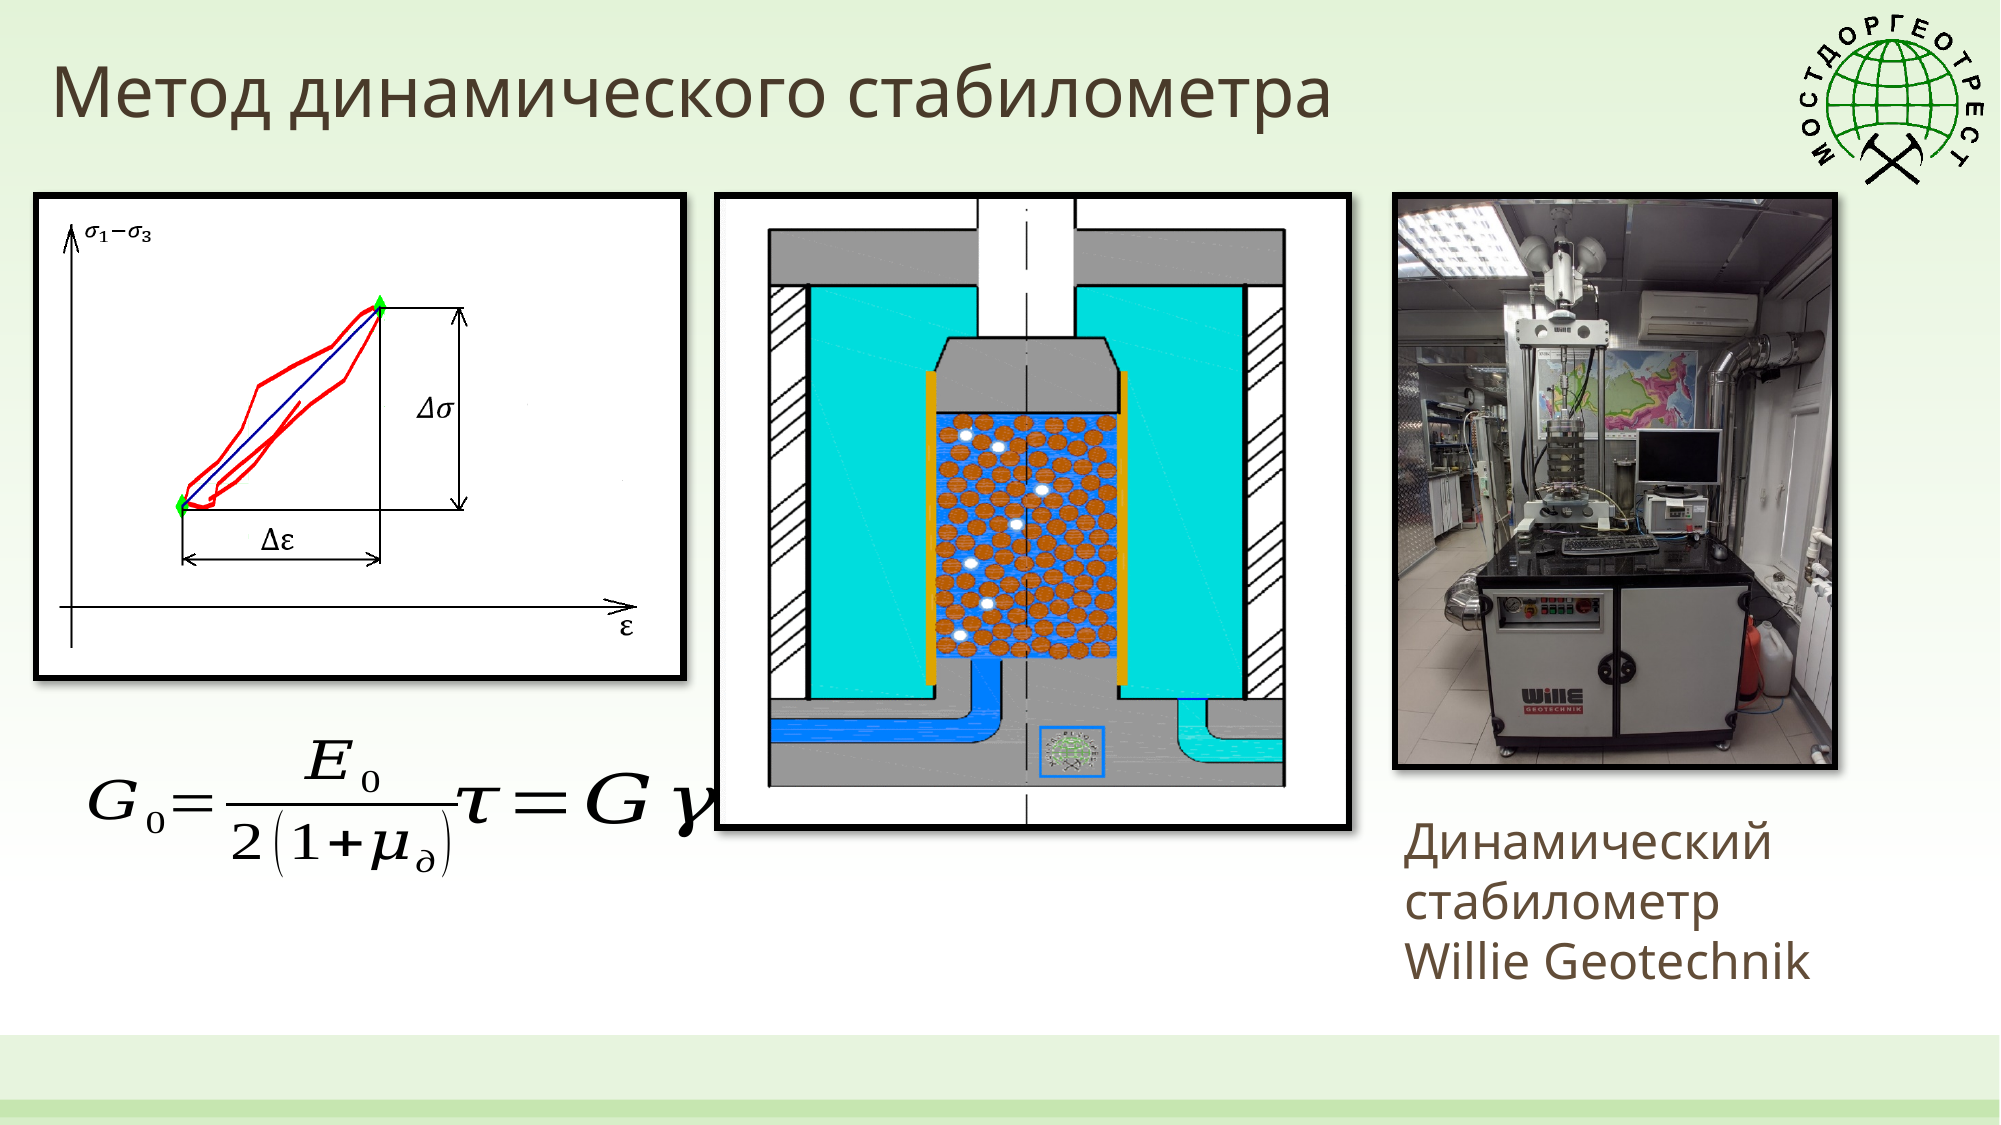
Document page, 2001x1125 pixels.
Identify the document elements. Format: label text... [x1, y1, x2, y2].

picture [39, 198, 681, 675]
picture [720, 198, 1347, 825]
title Метод динамического стабилометра [35, 35, 1789, 141]
picture [1397, 0, 1989, 764]
text_box Динамический стабилометр Willie Geotechnik [1389, 801, 1841, 1001]
